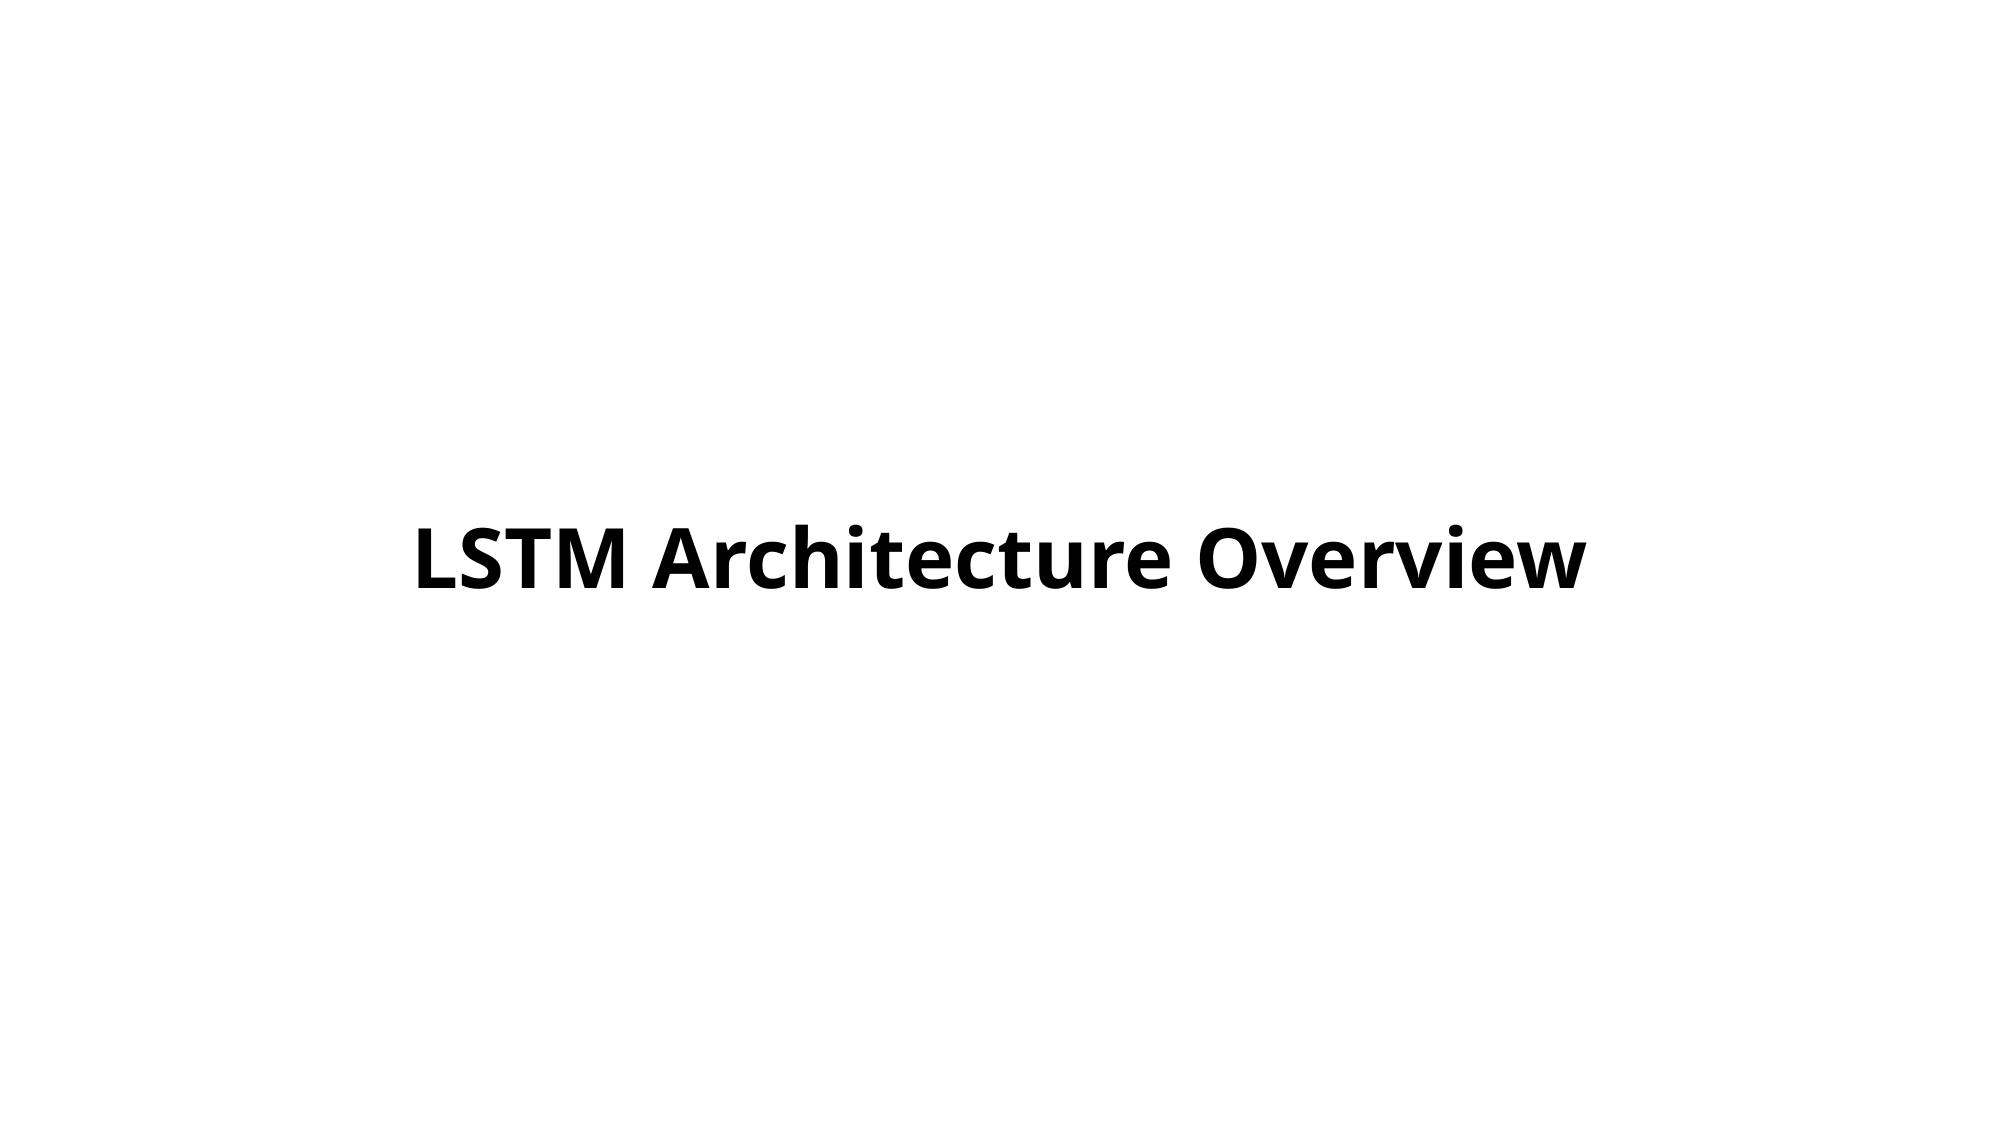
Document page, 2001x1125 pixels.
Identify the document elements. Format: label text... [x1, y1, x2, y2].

title LSTM Architecture Overview [377, 184, 1623, 615]
